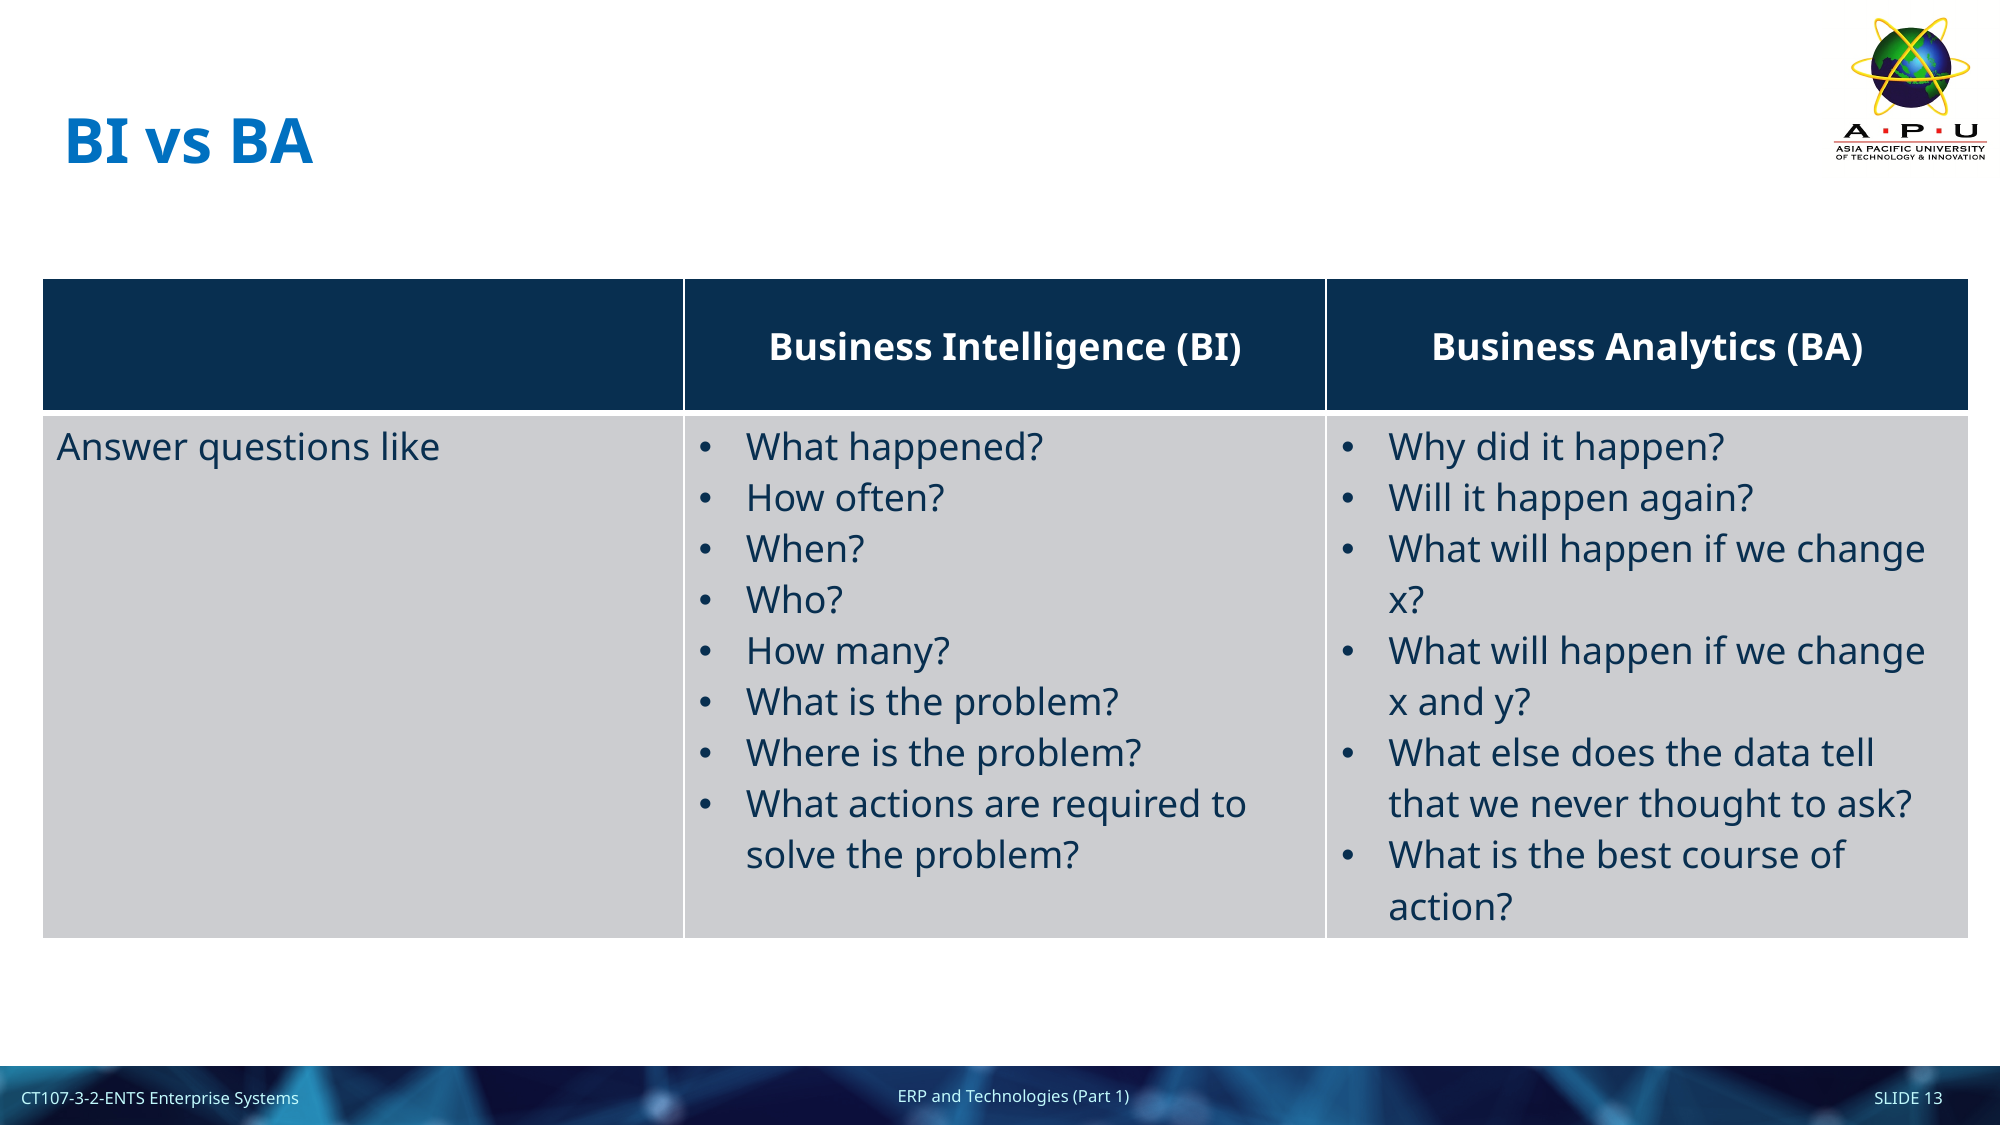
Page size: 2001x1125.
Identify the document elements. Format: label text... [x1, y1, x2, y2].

picture [0, 1066, 2000, 1125]
table_header [43, 279, 683, 410]
table_header Business Analytics (BA) [1327, 279, 1968, 410]
picture [1822, 0, 2000, 178]
table_cell What happened? How often? When? Who? How many? What is the problem? Where is the problem? What actions are required to solve the problem? [685, 416, 1325, 938]
table_header Business Intelligence (BI) [685, 279, 1325, 410]
table_cell Answer questions like [43, 416, 683, 938]
title BI vs BA [48, 45, 1764, 233]
table_cell Why did it happen? Will it happen again? What will happen if we change x? What will happen if we change x and y? What else does the data tell that we never thought to ask? What is the best course of action? [1327, 416, 1968, 938]
